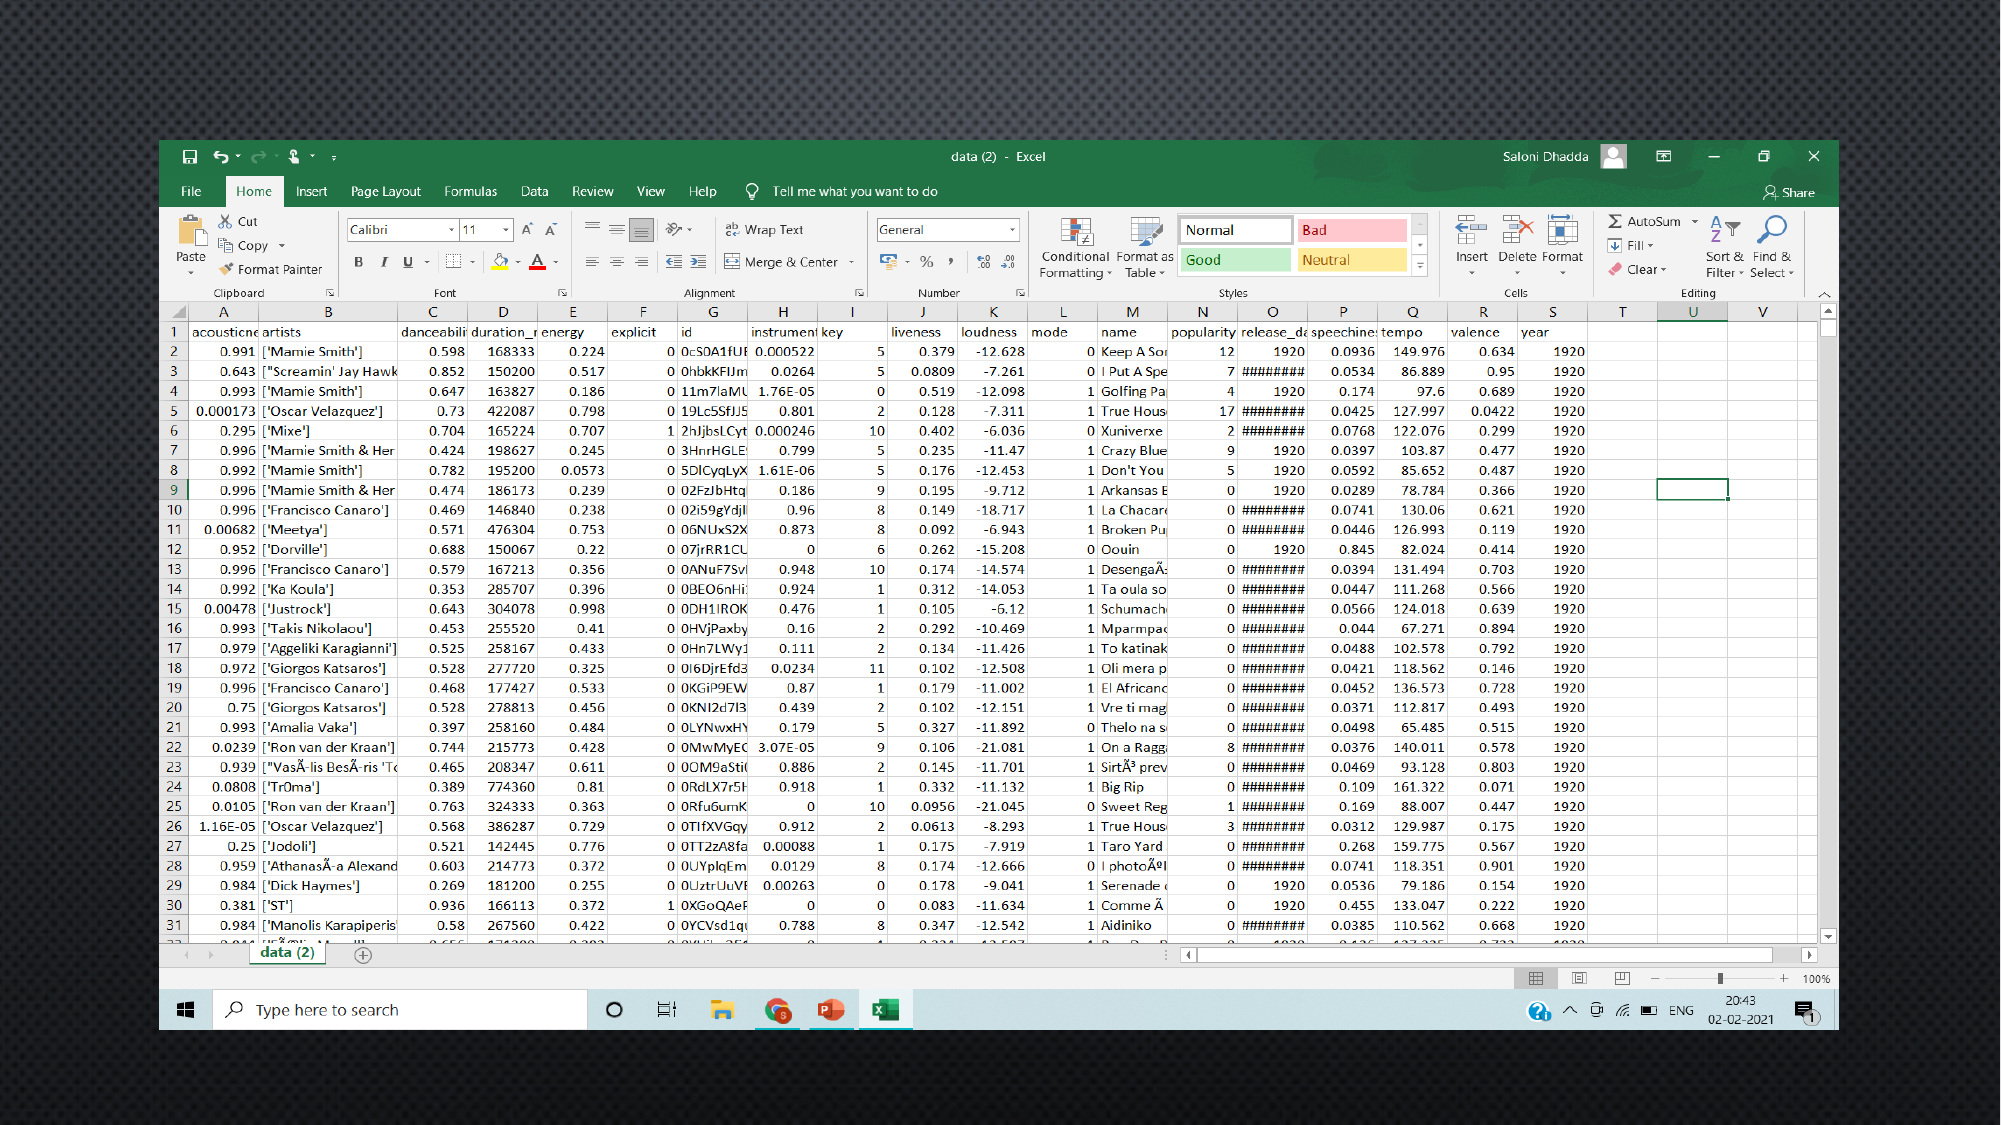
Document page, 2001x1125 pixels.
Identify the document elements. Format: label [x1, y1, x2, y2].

list [158, 140, 1839, 1031]
